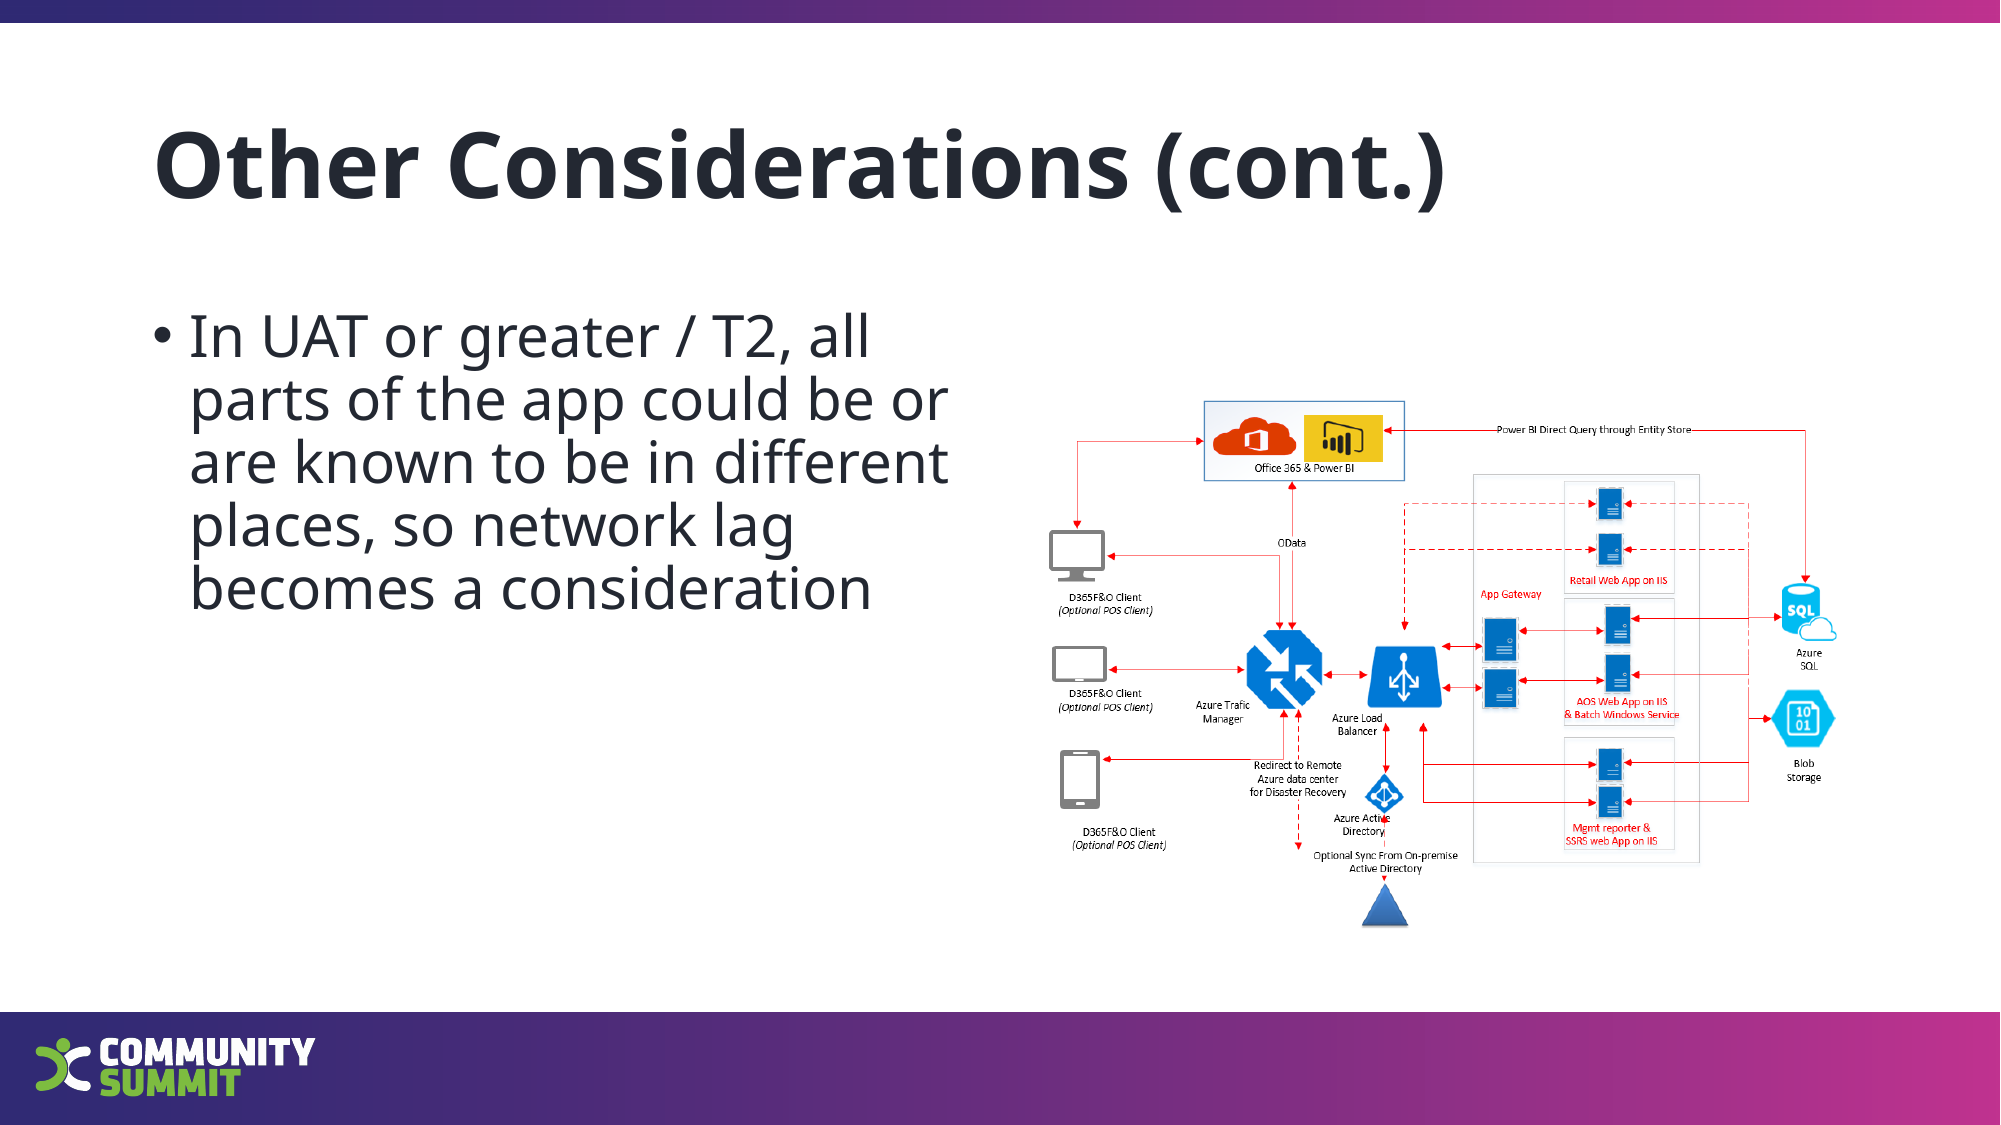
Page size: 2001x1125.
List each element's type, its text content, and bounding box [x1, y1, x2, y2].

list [1012, 376, 1863, 937]
picture [0, 0, 2000, 23]
list In UAT or greater / T2, all parts of the app could be or are known to be in different places, so network lag becomes a consideration [137, 299, 988, 1014]
picture [0, 1012, 2000, 1125]
title Other Considerations (cont.) [137, 59, 1863, 278]
